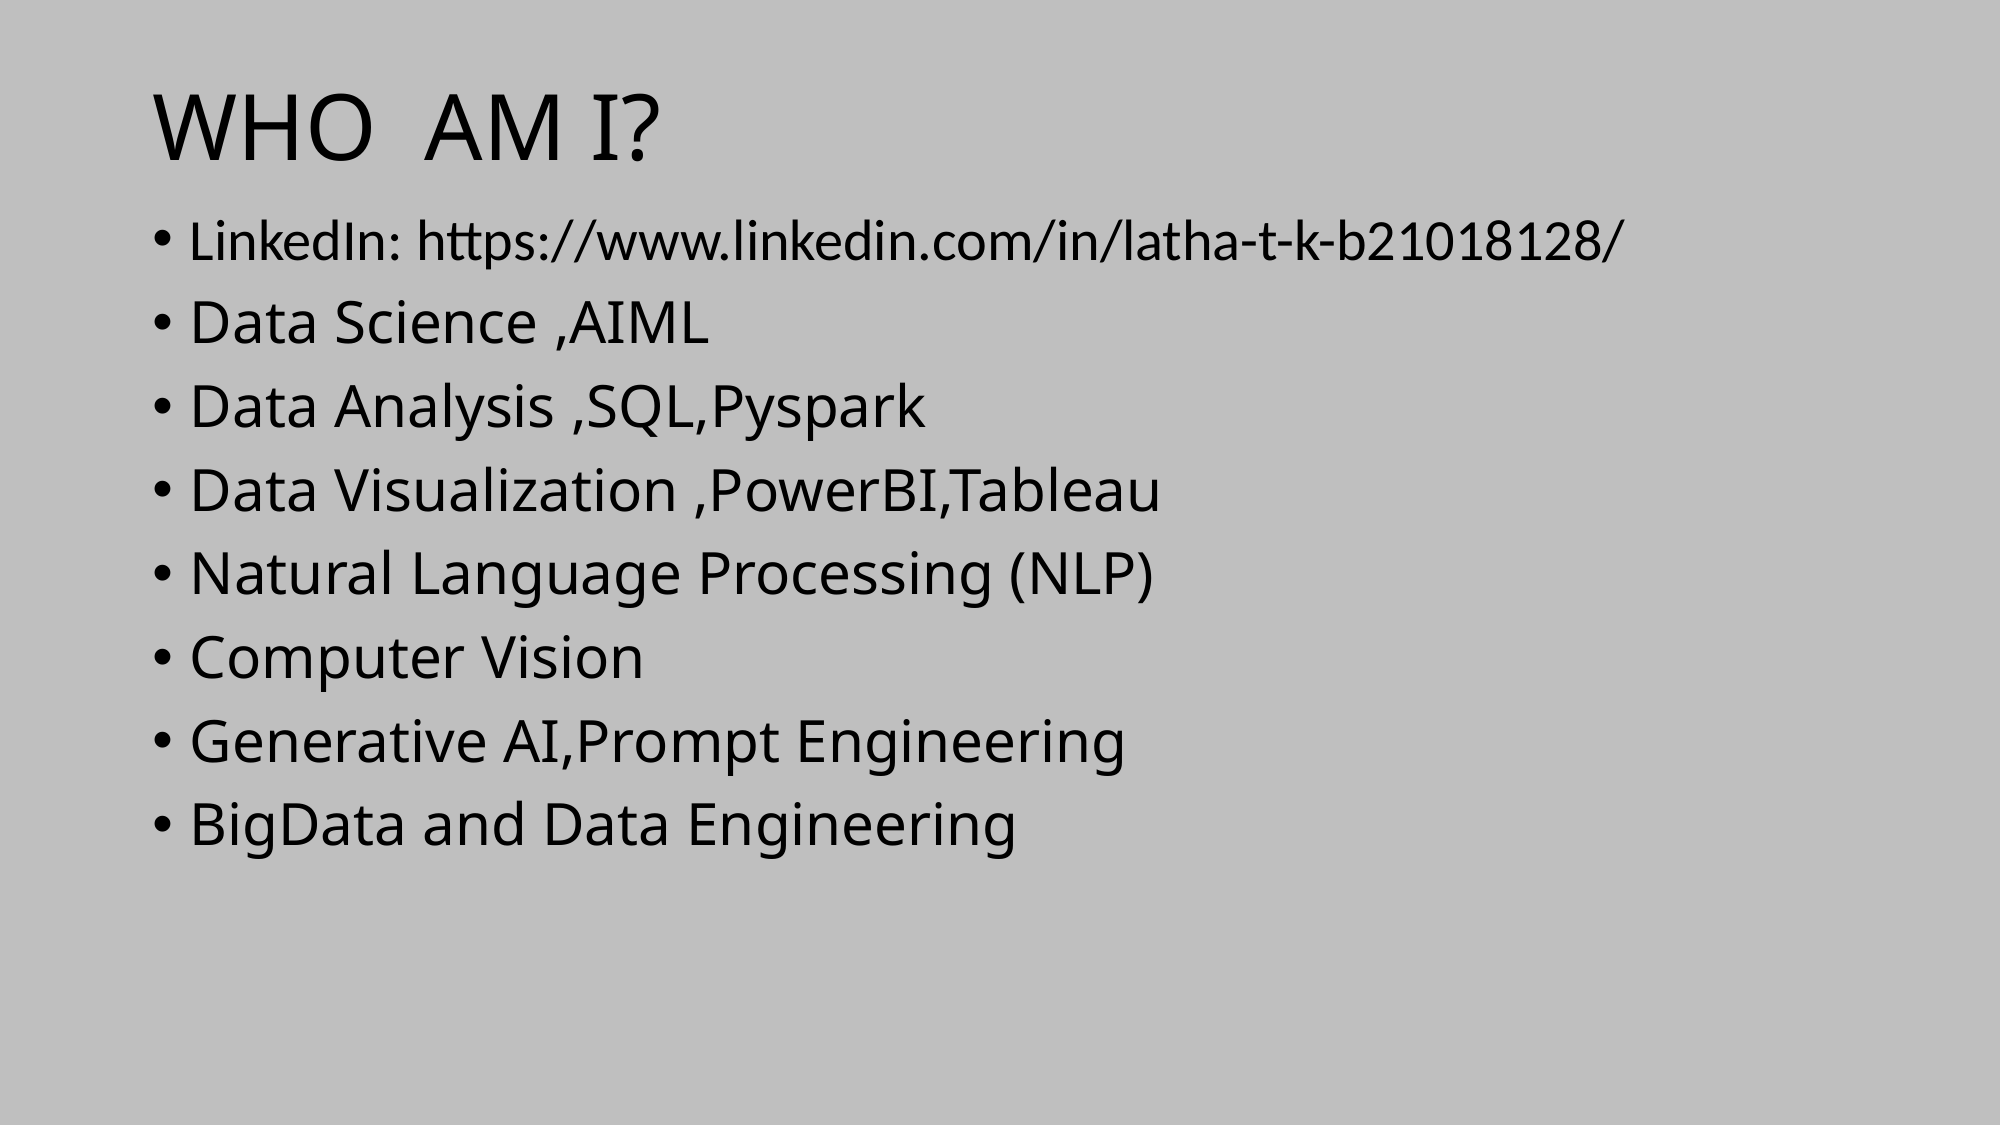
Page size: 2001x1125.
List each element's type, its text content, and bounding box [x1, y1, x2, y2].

list LinkedIn: https://www.linkedin.com/in/latha-t-k-b21018128/ Data Science ,AIML Data Analysis ,SQL,Pyspark Data Visualization ,PowerBI,Tableau Natural Language Processing (NLP) Computer Vision Generative AI,Prompt Engineering BigData and Data Engineering [137, 202, 1863, 1014]
title WHO AM I? [137, 59, 1863, 202]
